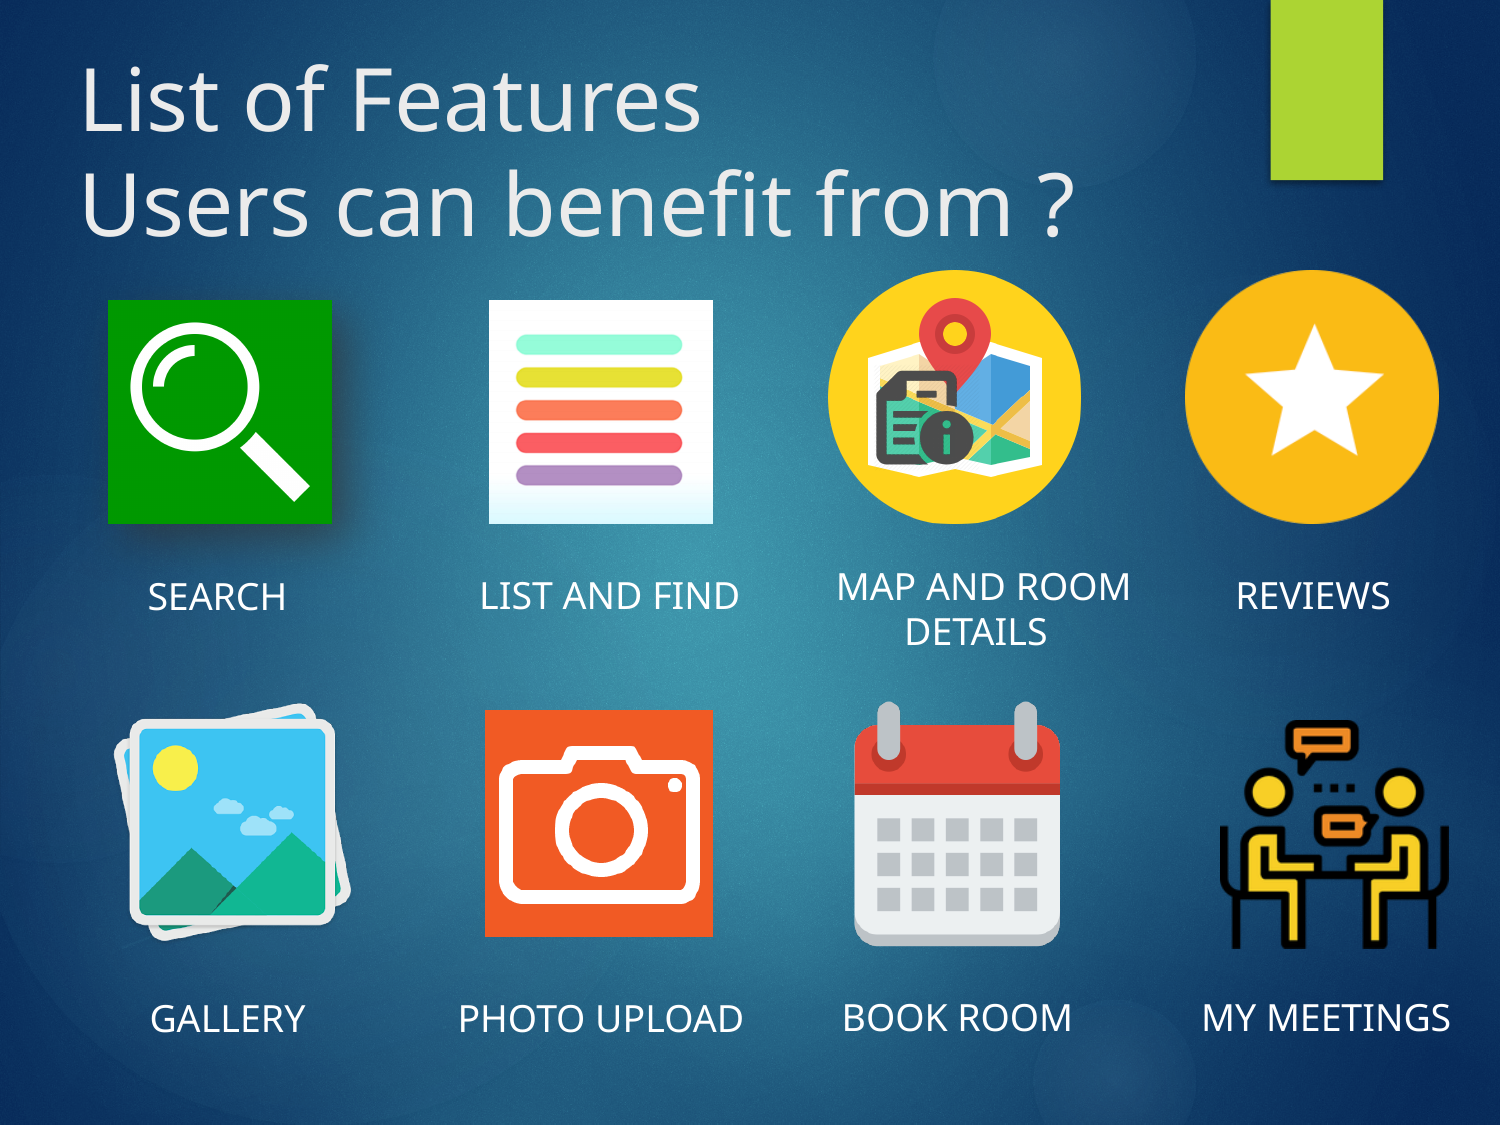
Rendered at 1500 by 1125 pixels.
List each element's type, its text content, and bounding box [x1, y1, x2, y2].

title List of Features Users can benefit from ? [63, 36, 1221, 266]
picture [485, 710, 713, 937]
text_box REVIEWS [1220, 564, 1406, 625]
text_box SEARCH [132, 565, 303, 626]
text_box BOOK ROOM [826, 986, 1089, 1047]
picture [1220, 720, 1449, 949]
text_box MAP AND ROOM DETAILS [821, 555, 1147, 661]
text_box PHOTO UPLOAD [442, 987, 760, 1048]
text_box GALLERY [134, 987, 321, 1048]
picture [106, 698, 358, 949]
picture [1185, 270, 1439, 525]
picture [489, 300, 714, 525]
picture [108, 300, 333, 525]
text_box MY MEETINGS [1147, 986, 1467, 1047]
text_box LIST AND FIND [464, 564, 756, 625]
picture [820, 690, 1095, 969]
picture [827, 270, 1081, 524]
